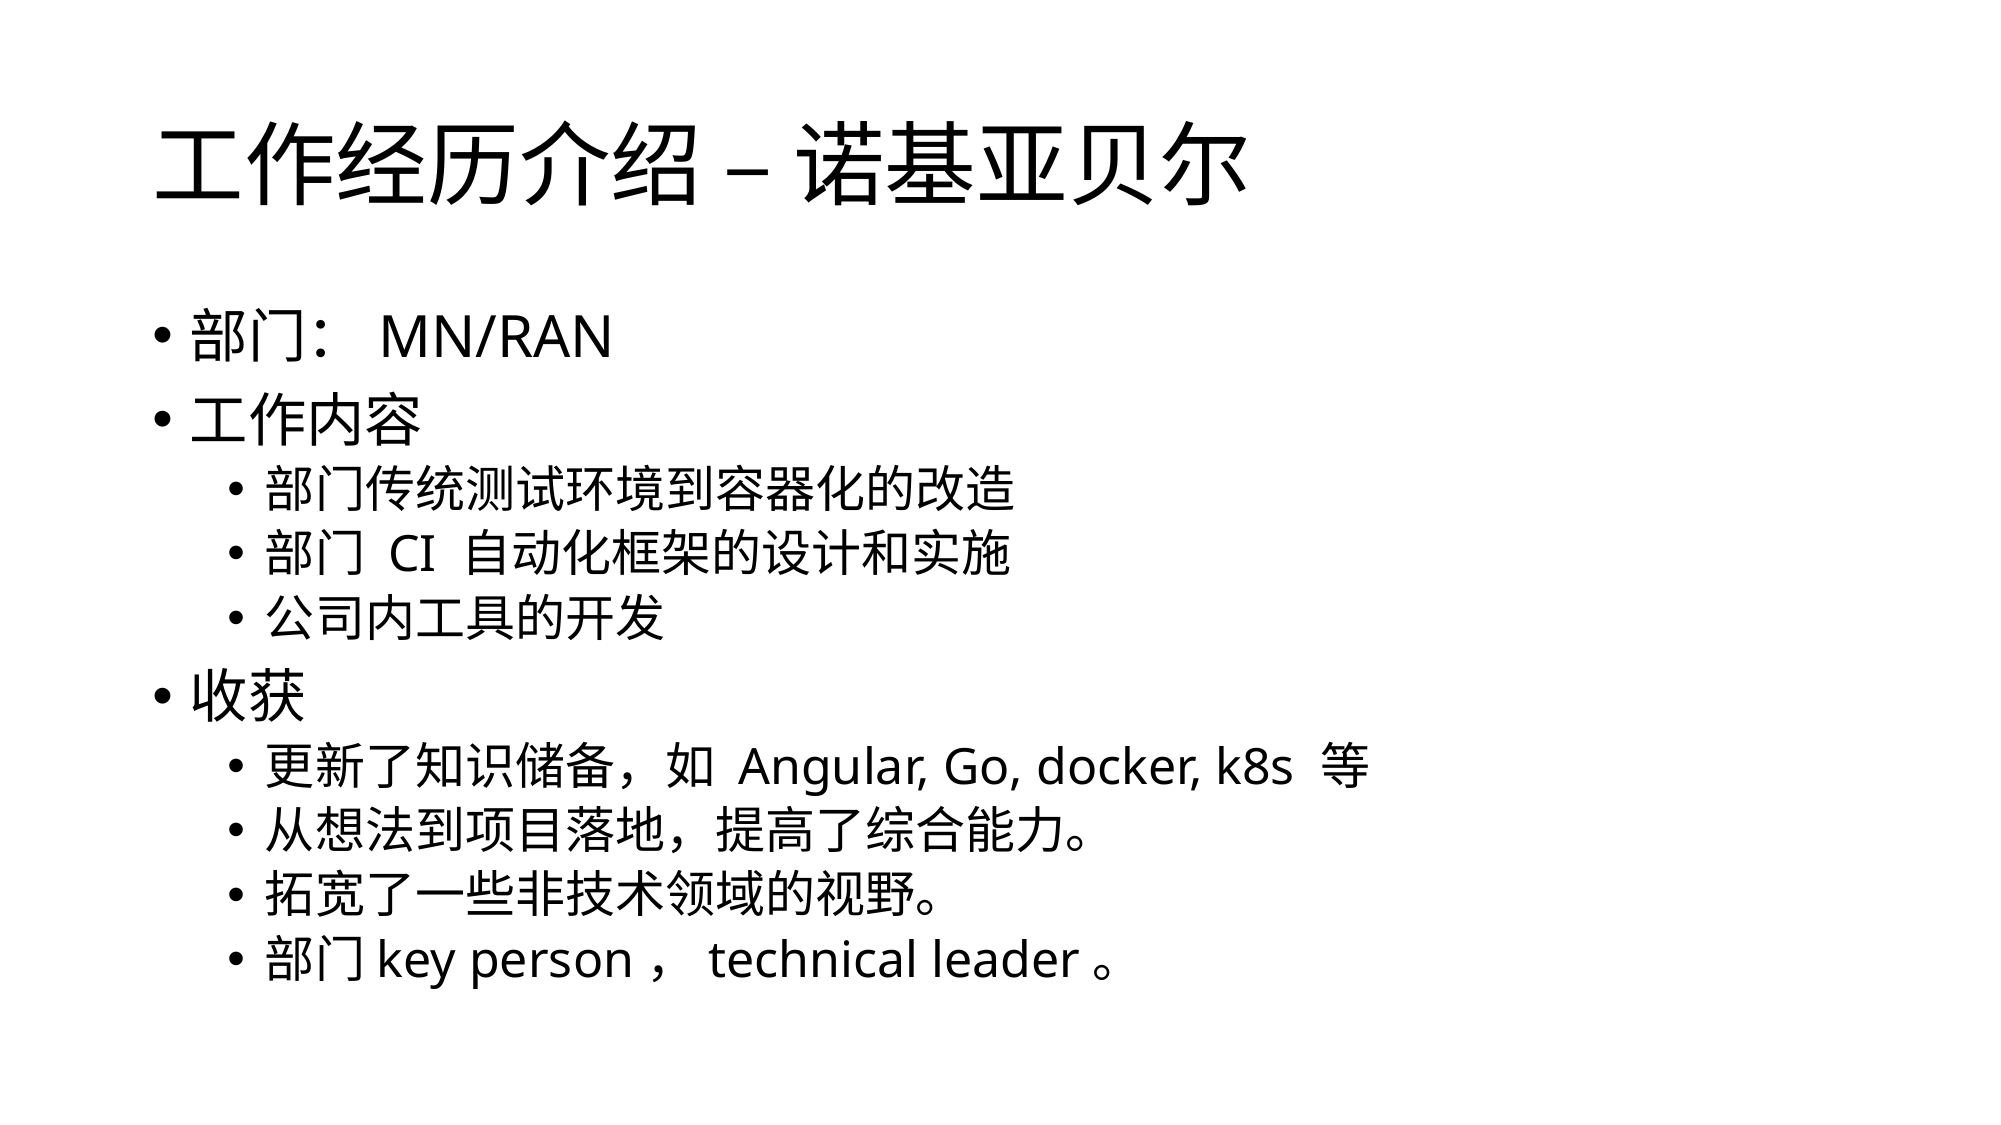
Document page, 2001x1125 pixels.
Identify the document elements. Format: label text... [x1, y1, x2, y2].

title 工作经历介绍 – 诺基亚贝尔 [137, 59, 1863, 278]
list 部门：MN/RAN 工作内容 部门传统测试环境到容器化的改造 部门 CI 自动化框架的设计和实施 公司内工具的开发 收获 更新了知识储备，如 Angular, Go, docker, k8s 等 从想法到项目落地，提高了综合能力。 拓宽了一些非技术领域的视野。 部门key person，technical leader。 [137, 299, 1863, 1014]
